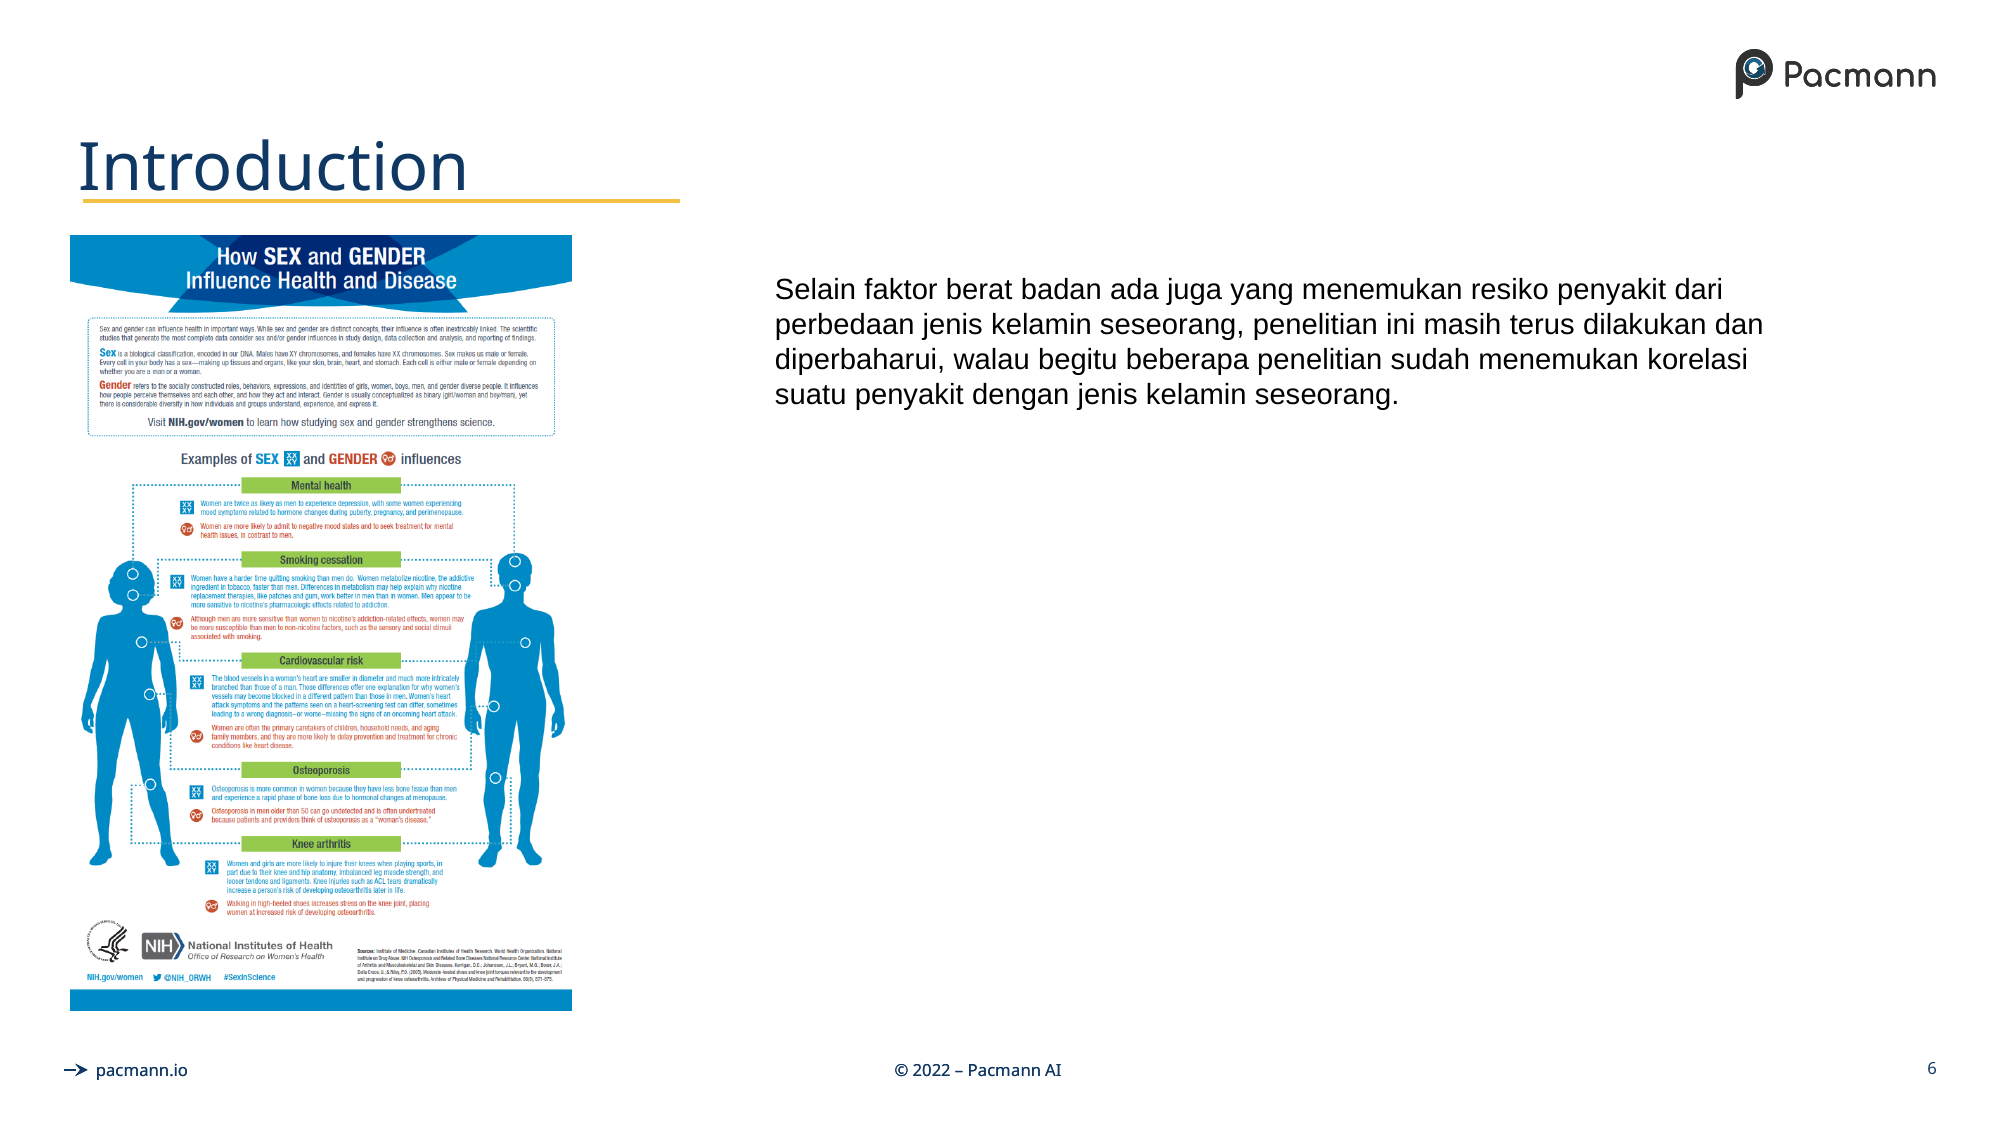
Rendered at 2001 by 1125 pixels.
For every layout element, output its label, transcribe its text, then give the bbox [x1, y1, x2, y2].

title Introduction [63, 59, 1935, 278]
text_box Selain faktor berat badan ada juga yang menemukan resiko penyakit dari perbedaan jenis kelamin seseorang, penelitian ini masih terus dilakukan dan diperbaharui, walau begitu beberapa penelitian sudah menemukan korelasi suatu penyakit dengan jenis kelamin seseorang. [759, 263, 1783, 418]
picture [1707, 36, 1966, 112]
picture [70, 235, 573, 989]
